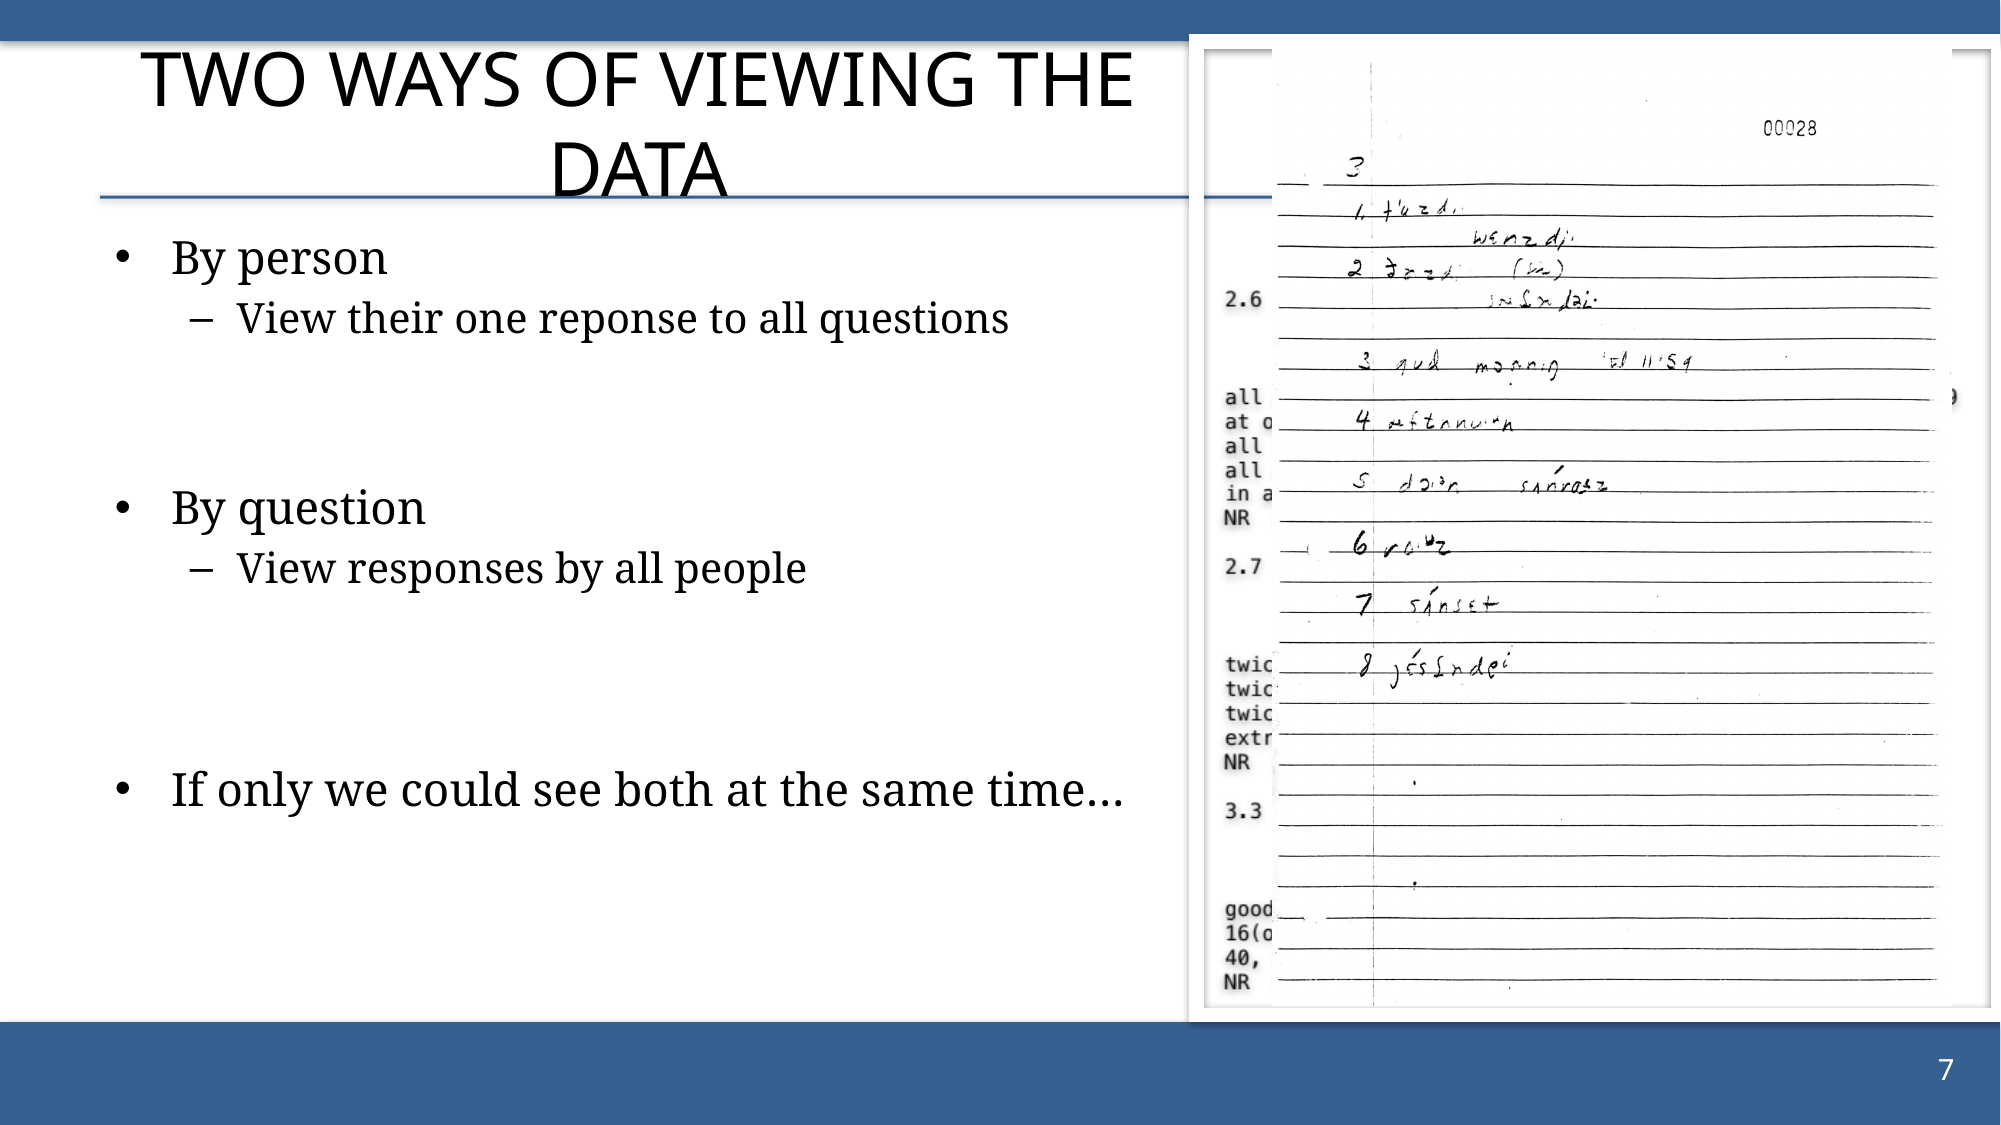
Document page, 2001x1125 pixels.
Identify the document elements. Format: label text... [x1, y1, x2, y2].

picture [1203, 48, 1992, 1009]
list By person View their one reponse to all questions By question View responses by all people If only we could see both at the same time… [99, 220, 1178, 1005]
text_box 7 [1862, 1044, 1970, 1104]
title Two ways of viewing the data [99, 47, 1178, 196]
